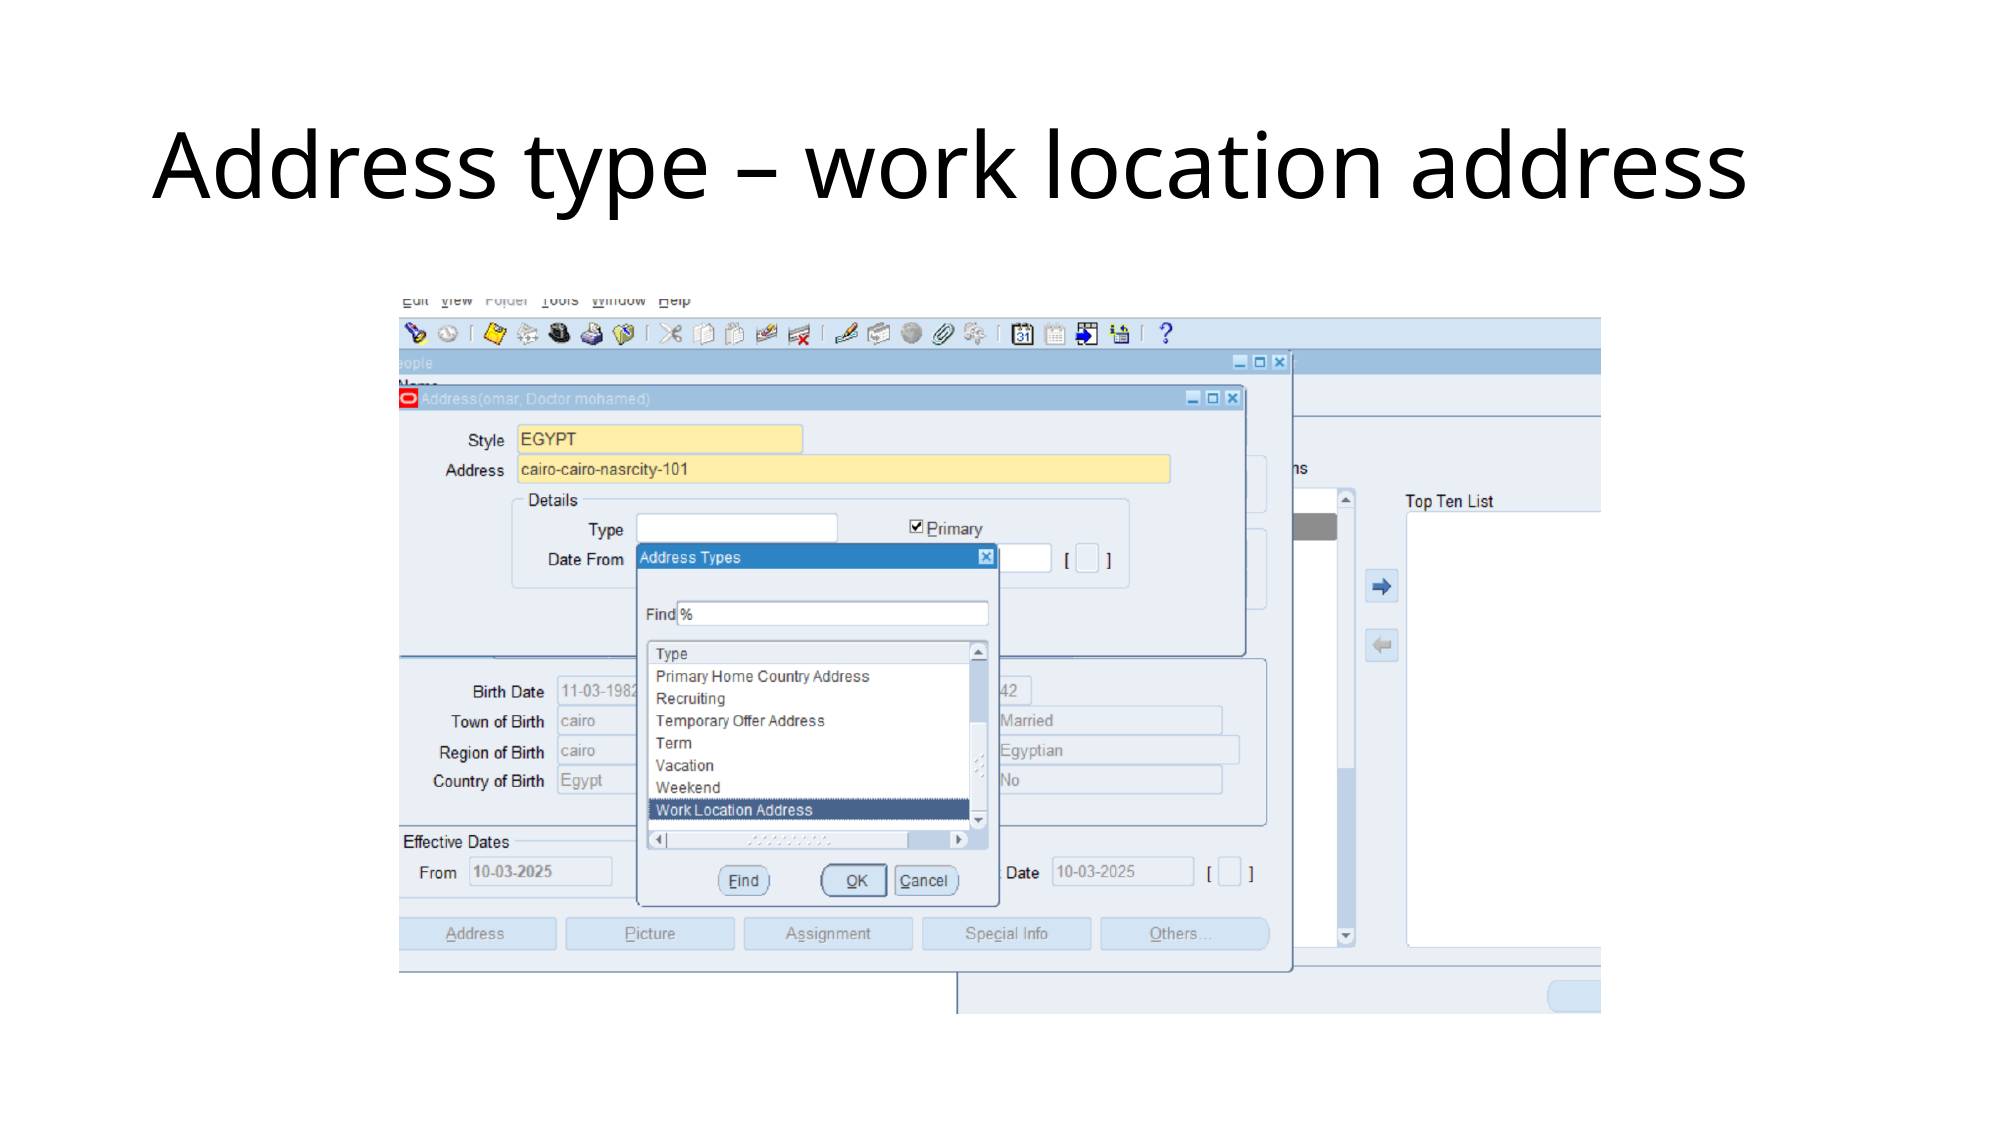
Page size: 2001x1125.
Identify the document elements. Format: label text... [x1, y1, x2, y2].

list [398, 298, 1601, 1014]
title Address type – work location address [137, 59, 1863, 278]
